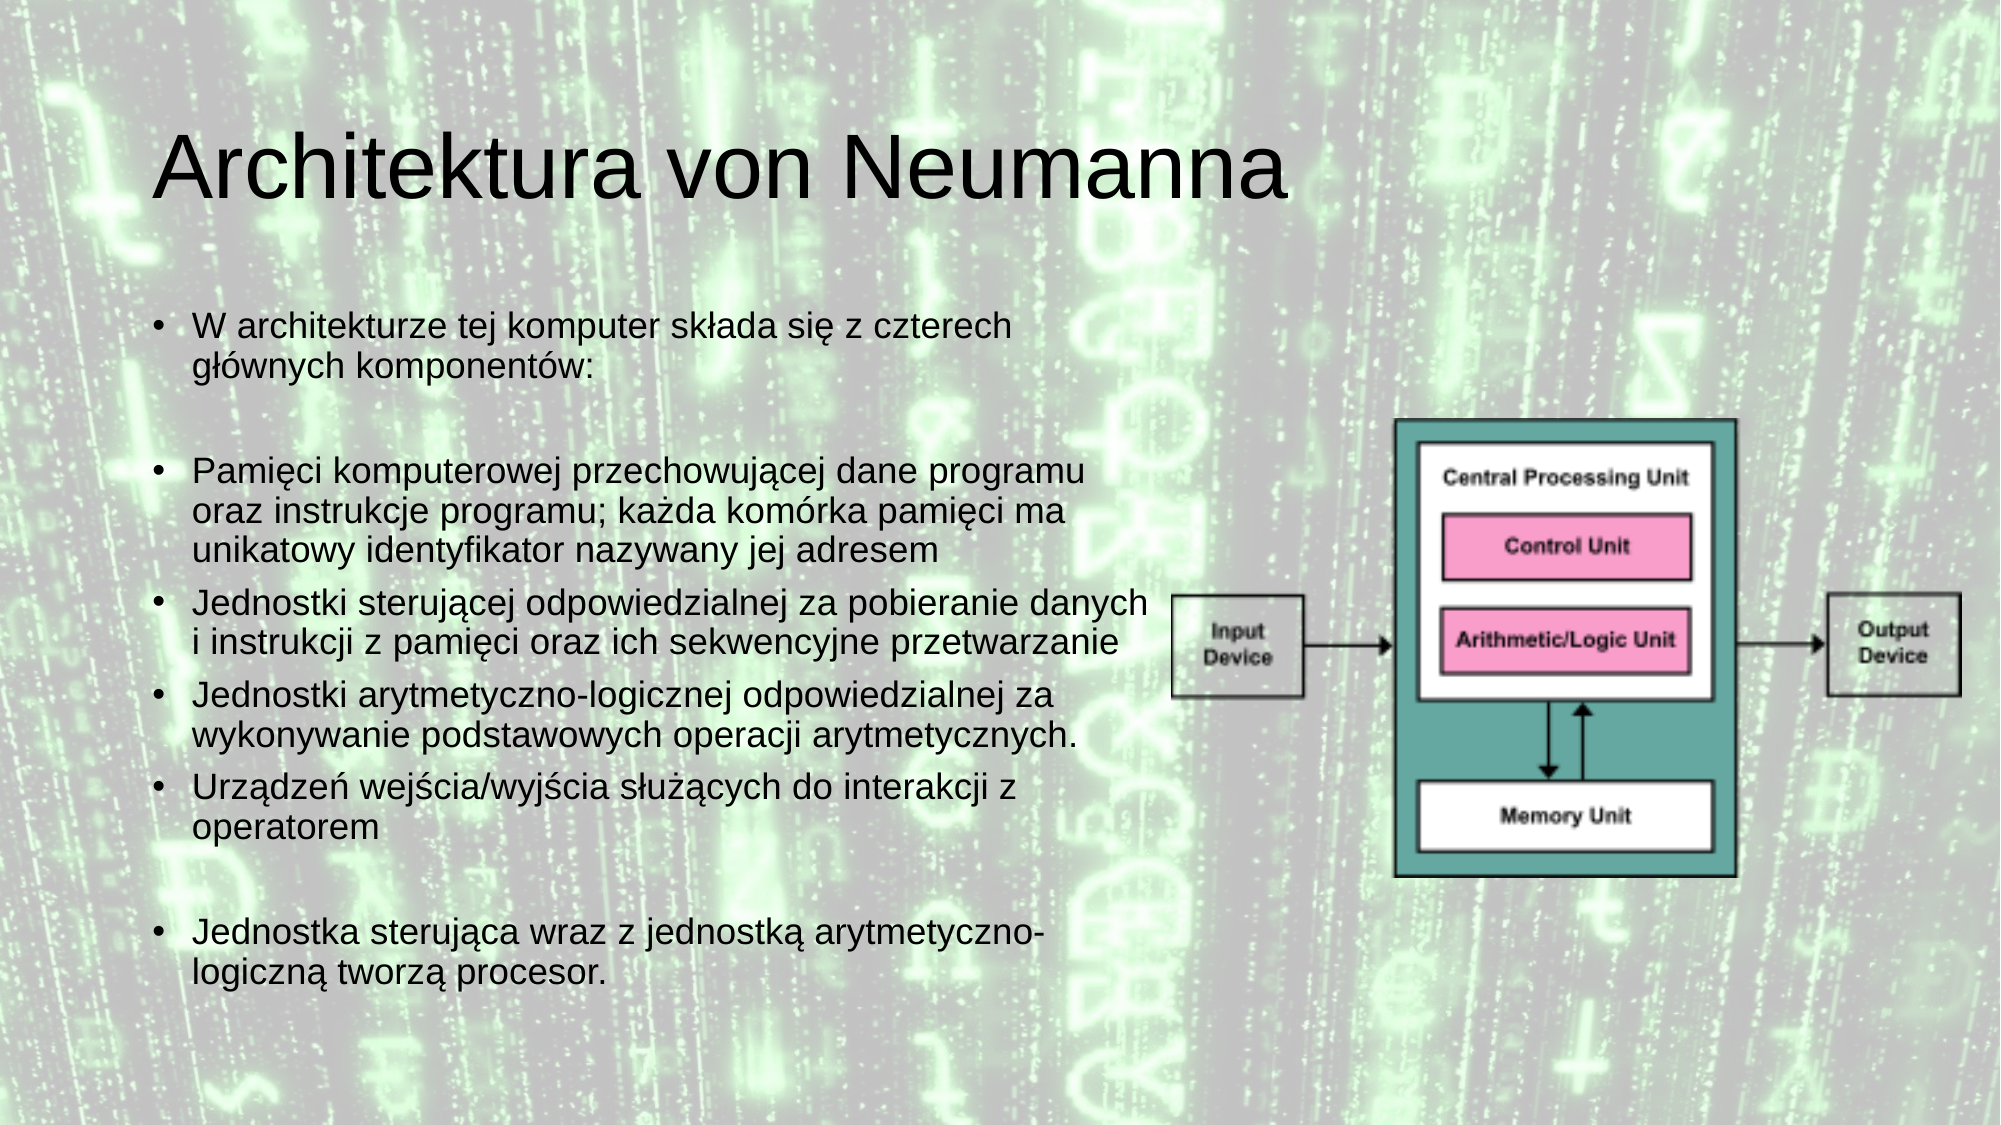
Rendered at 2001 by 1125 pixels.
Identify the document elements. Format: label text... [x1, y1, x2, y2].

list W architekturze tej komputer składa się z czterech głównych komponentów: Pamięci komputerowej przechowującej dane programu oraz instrukcje programu; każda komórka pamięci ma unikatowy identyfikator nazywany jej adresem Jednostki sterującej odpowiedzialnej za pobieranie danych i instrukcji z pamięci oraz ich sekwencyjne przetwarzanie Jednostki arytmetyczno-logicznej odpowiedzialnej za wykonywanie podstawowych operacji arytmetycznych. Urządzeń wejścia/wyjścia służących do interakcji z operatorem Jednostka sterująca wraz z jednostką arytmetyczno-logiczną tworzą procesor. [137, 299, 1172, 1014]
picture [1171, 418, 1962, 878]
title Architektura von Neumanna [137, 59, 1863, 278]
